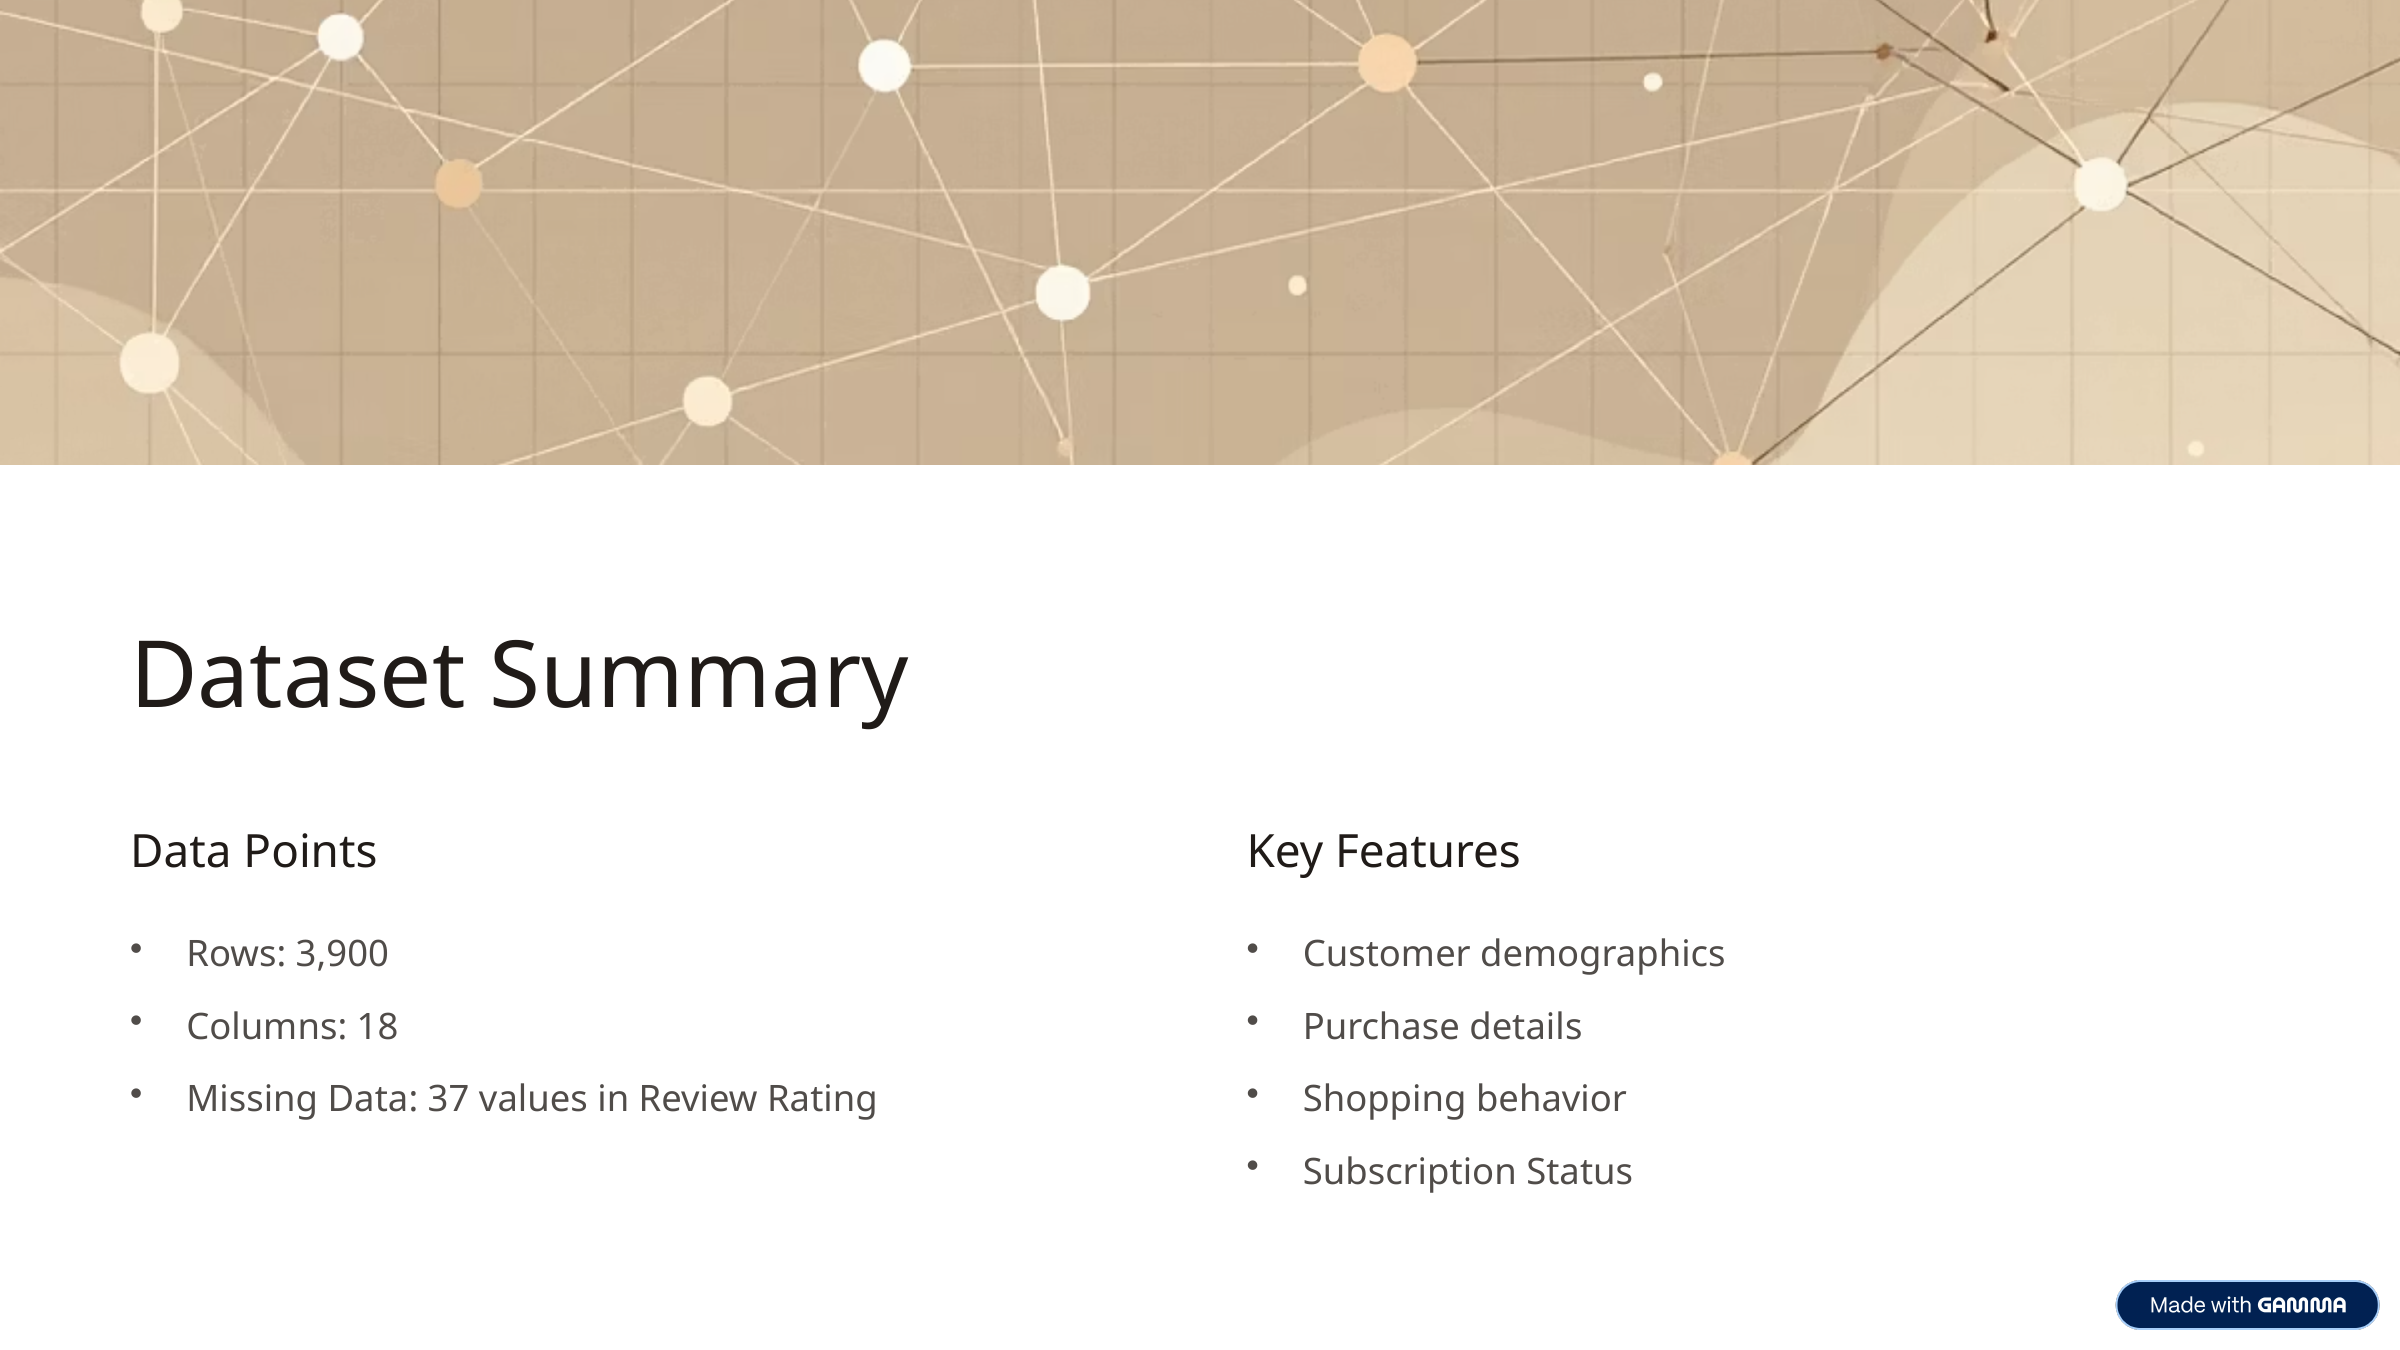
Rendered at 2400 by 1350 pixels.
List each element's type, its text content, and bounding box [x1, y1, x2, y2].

text_box Subscription Status [1246, 1132, 2271, 1192]
text_box Rows: 3,900 [130, 914, 1155, 975]
text_box Customer demographics [1246, 914, 2271, 975]
text_box Key Features [1246, 819, 1712, 878]
text_box Data Points [130, 819, 596, 878]
text_box Shopping behavior [1246, 1059, 2271, 1120]
text_box Missing Data: 37 values in Review Rating [130, 1059, 1155, 1120]
picture [0, 0, 2400, 466]
text_box Purchase details [1246, 987, 2271, 1047]
text_box Dataset Summary [130, 610, 1061, 727]
picture [2106, 1271, 2389, 1339]
text_box Columns: 18 [130, 987, 1155, 1047]
